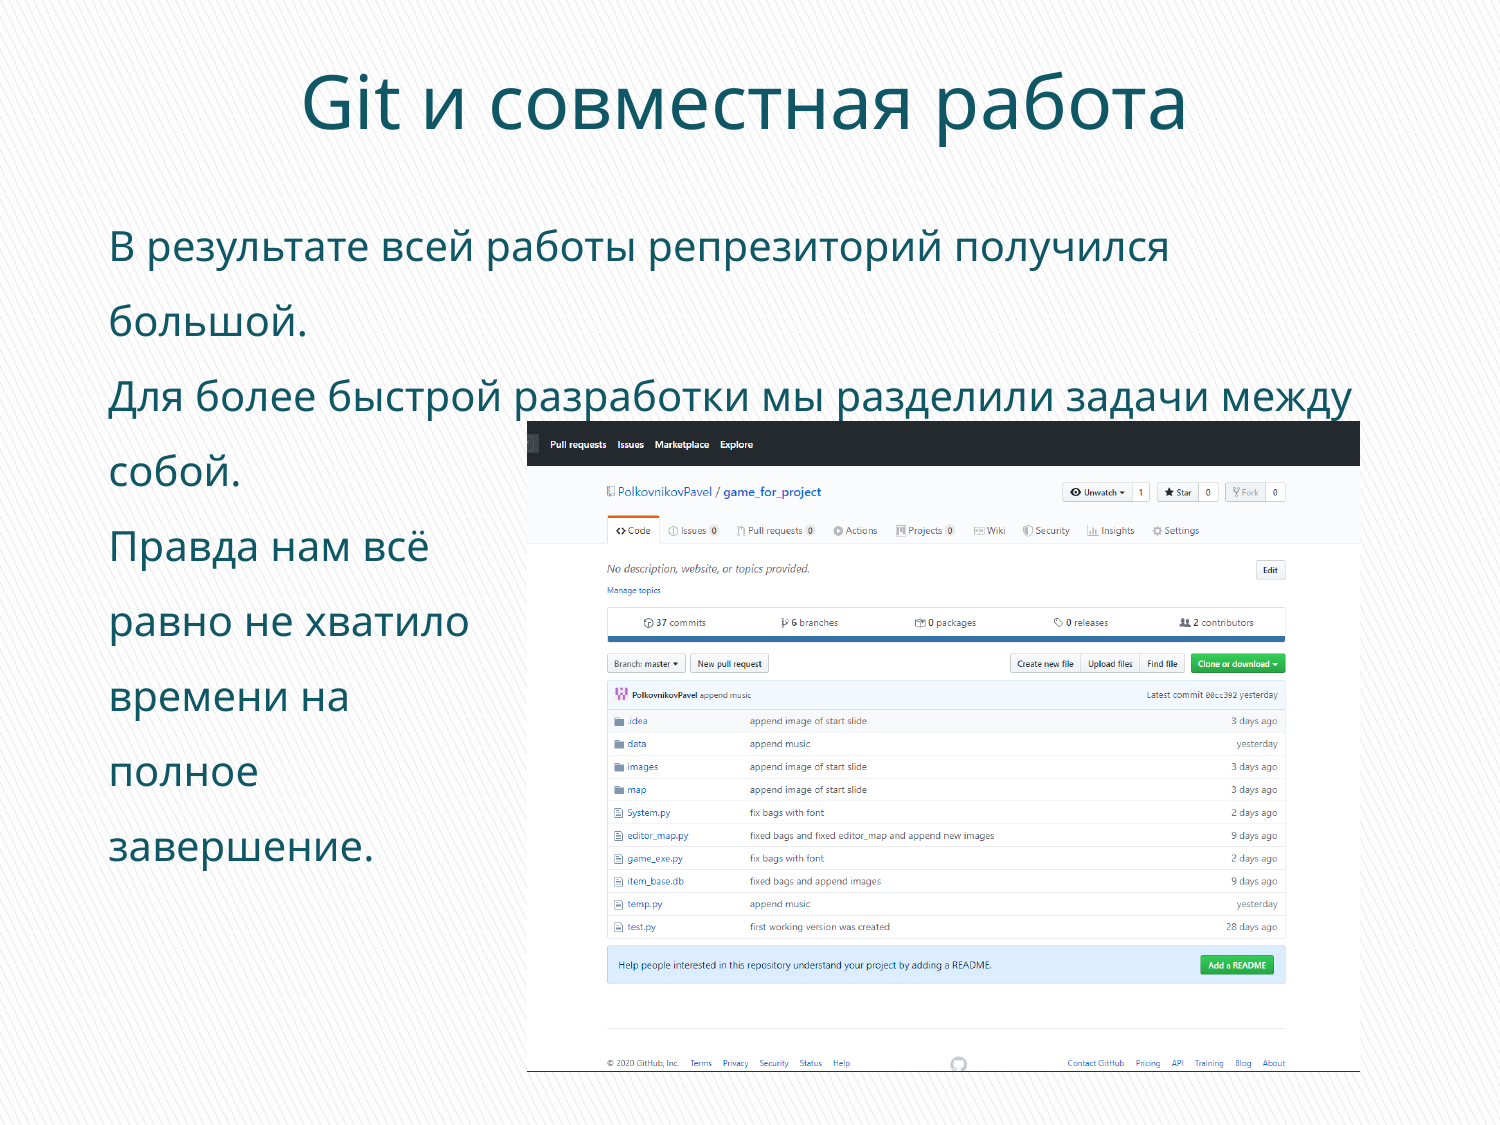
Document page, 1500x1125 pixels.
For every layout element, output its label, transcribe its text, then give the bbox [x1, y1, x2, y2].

title Git и совместная работа [70, 46, 1421, 235]
text_box В результате всей работы репрезиторий получился большой. Для более быстрой разработки мы разделили задачи между собой. Правда нам всё равно не хватило времени на полное завершение. [93, 187, 1383, 878]
picture [527, 421, 1360, 1072]
